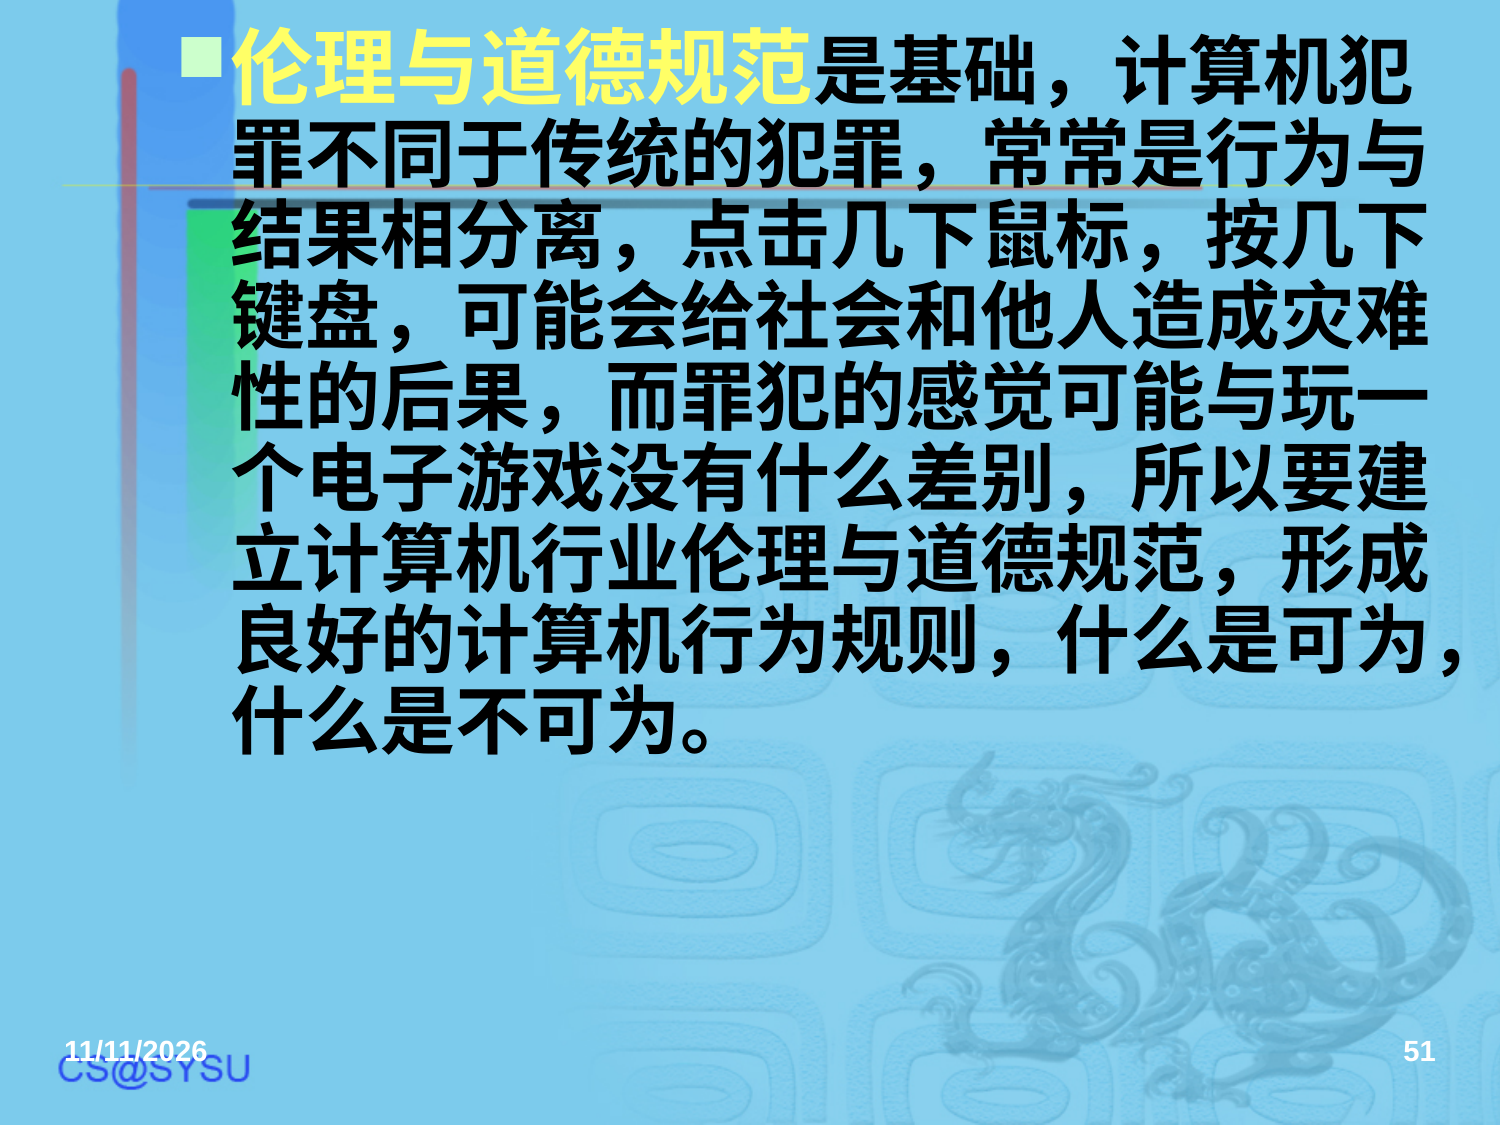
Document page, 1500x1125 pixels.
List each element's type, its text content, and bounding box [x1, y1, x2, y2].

slide_number [49, 1024, 426, 1103]
list 伦理与道德规范是基础，计算机犯罪不同于传统的犯罪，常常是行为与结果相分离，点击几下鼠标，按几下键盘，可能会给社会和他人造成灾难性的后果，而罪犯的感觉可能与玩一个电子游戏没有什么差别，所以要建立计算机行业伦理与道德规范，形成良好的计算机行为规则，什么是可为，什么是不可为。 [159, 18, 1451, 1060]
slide_number [1074, 1024, 1451, 1103]
picture [0, 0, 1500, 1125]
